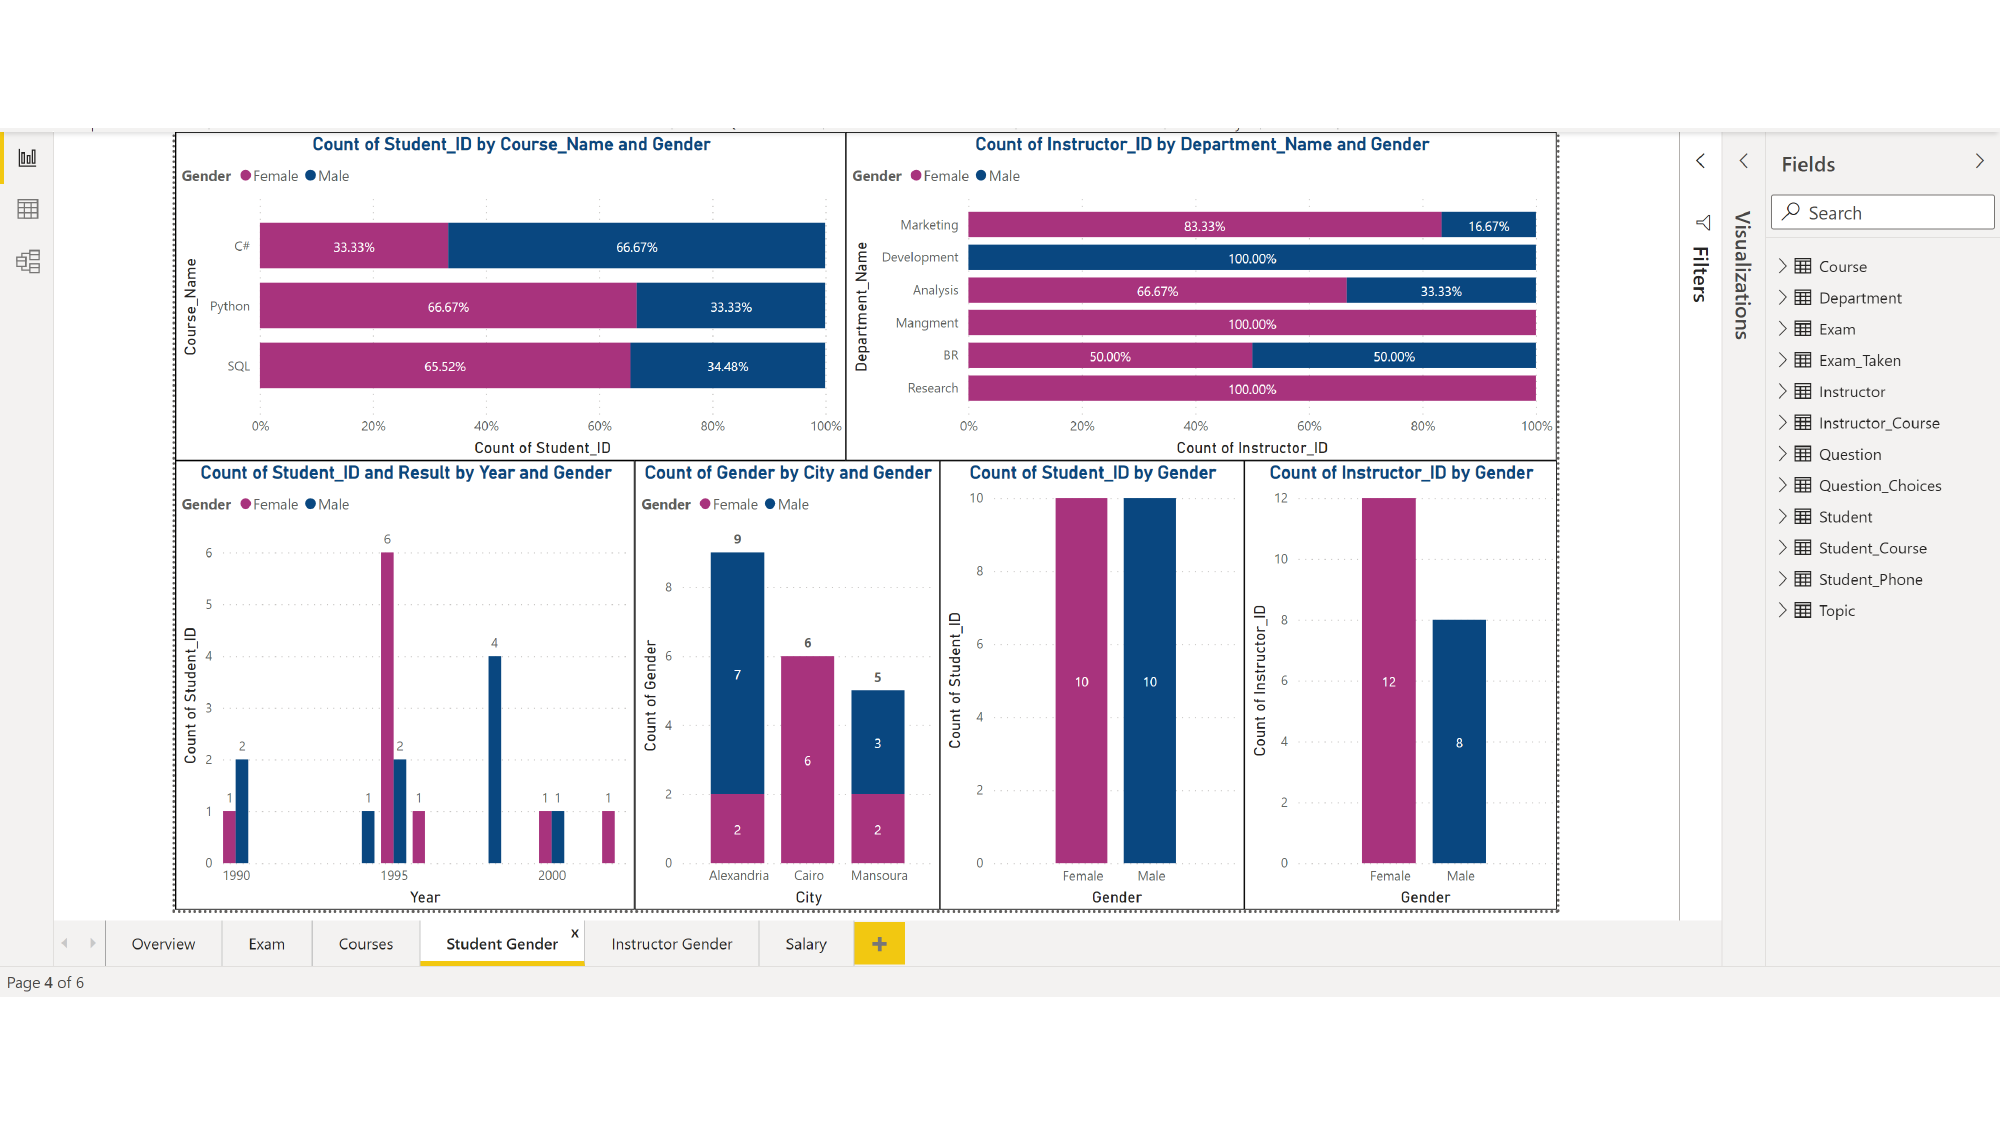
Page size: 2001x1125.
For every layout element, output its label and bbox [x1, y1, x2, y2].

picture [0, 128, 2000, 997]
